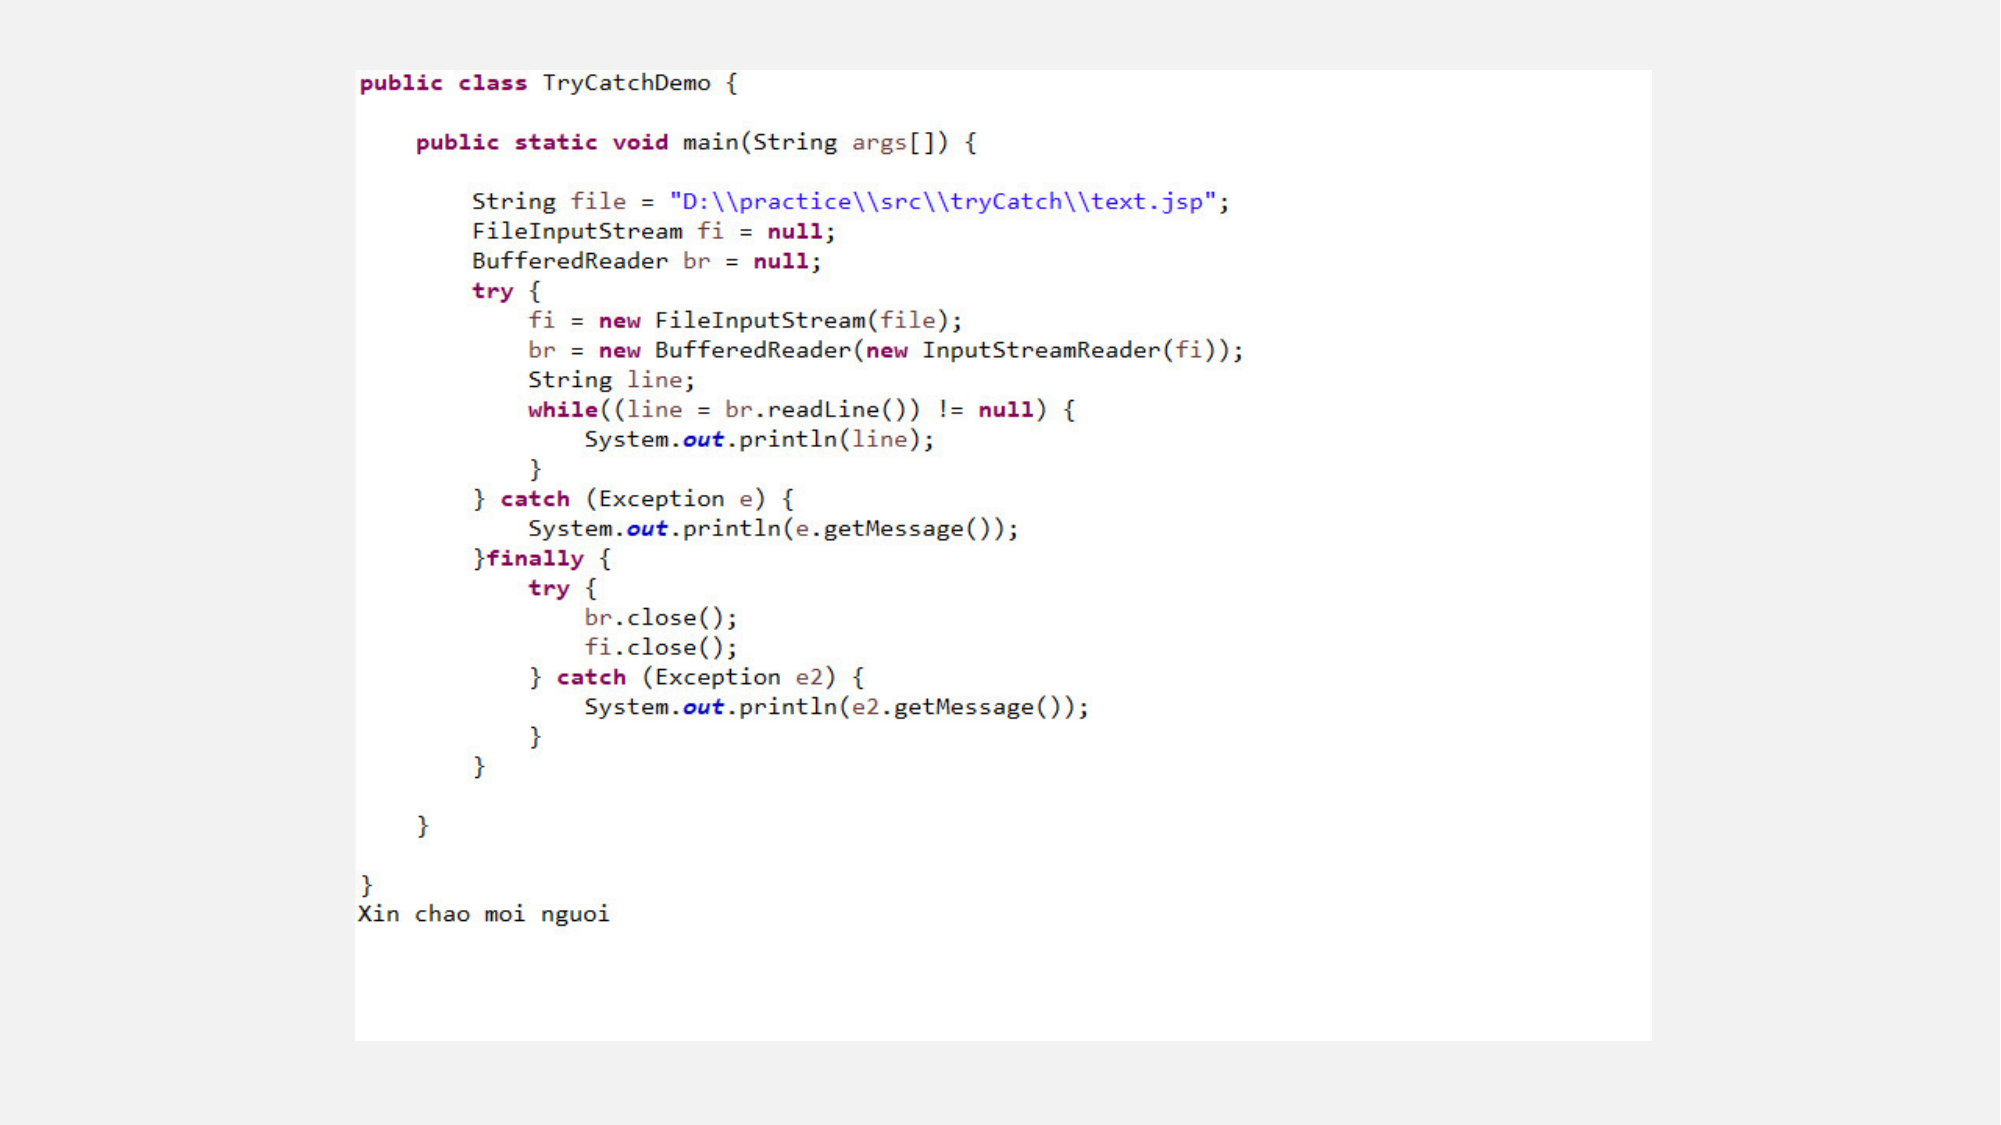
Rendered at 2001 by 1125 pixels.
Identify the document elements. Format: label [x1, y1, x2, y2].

picture [354, 70, 1652, 1041]
